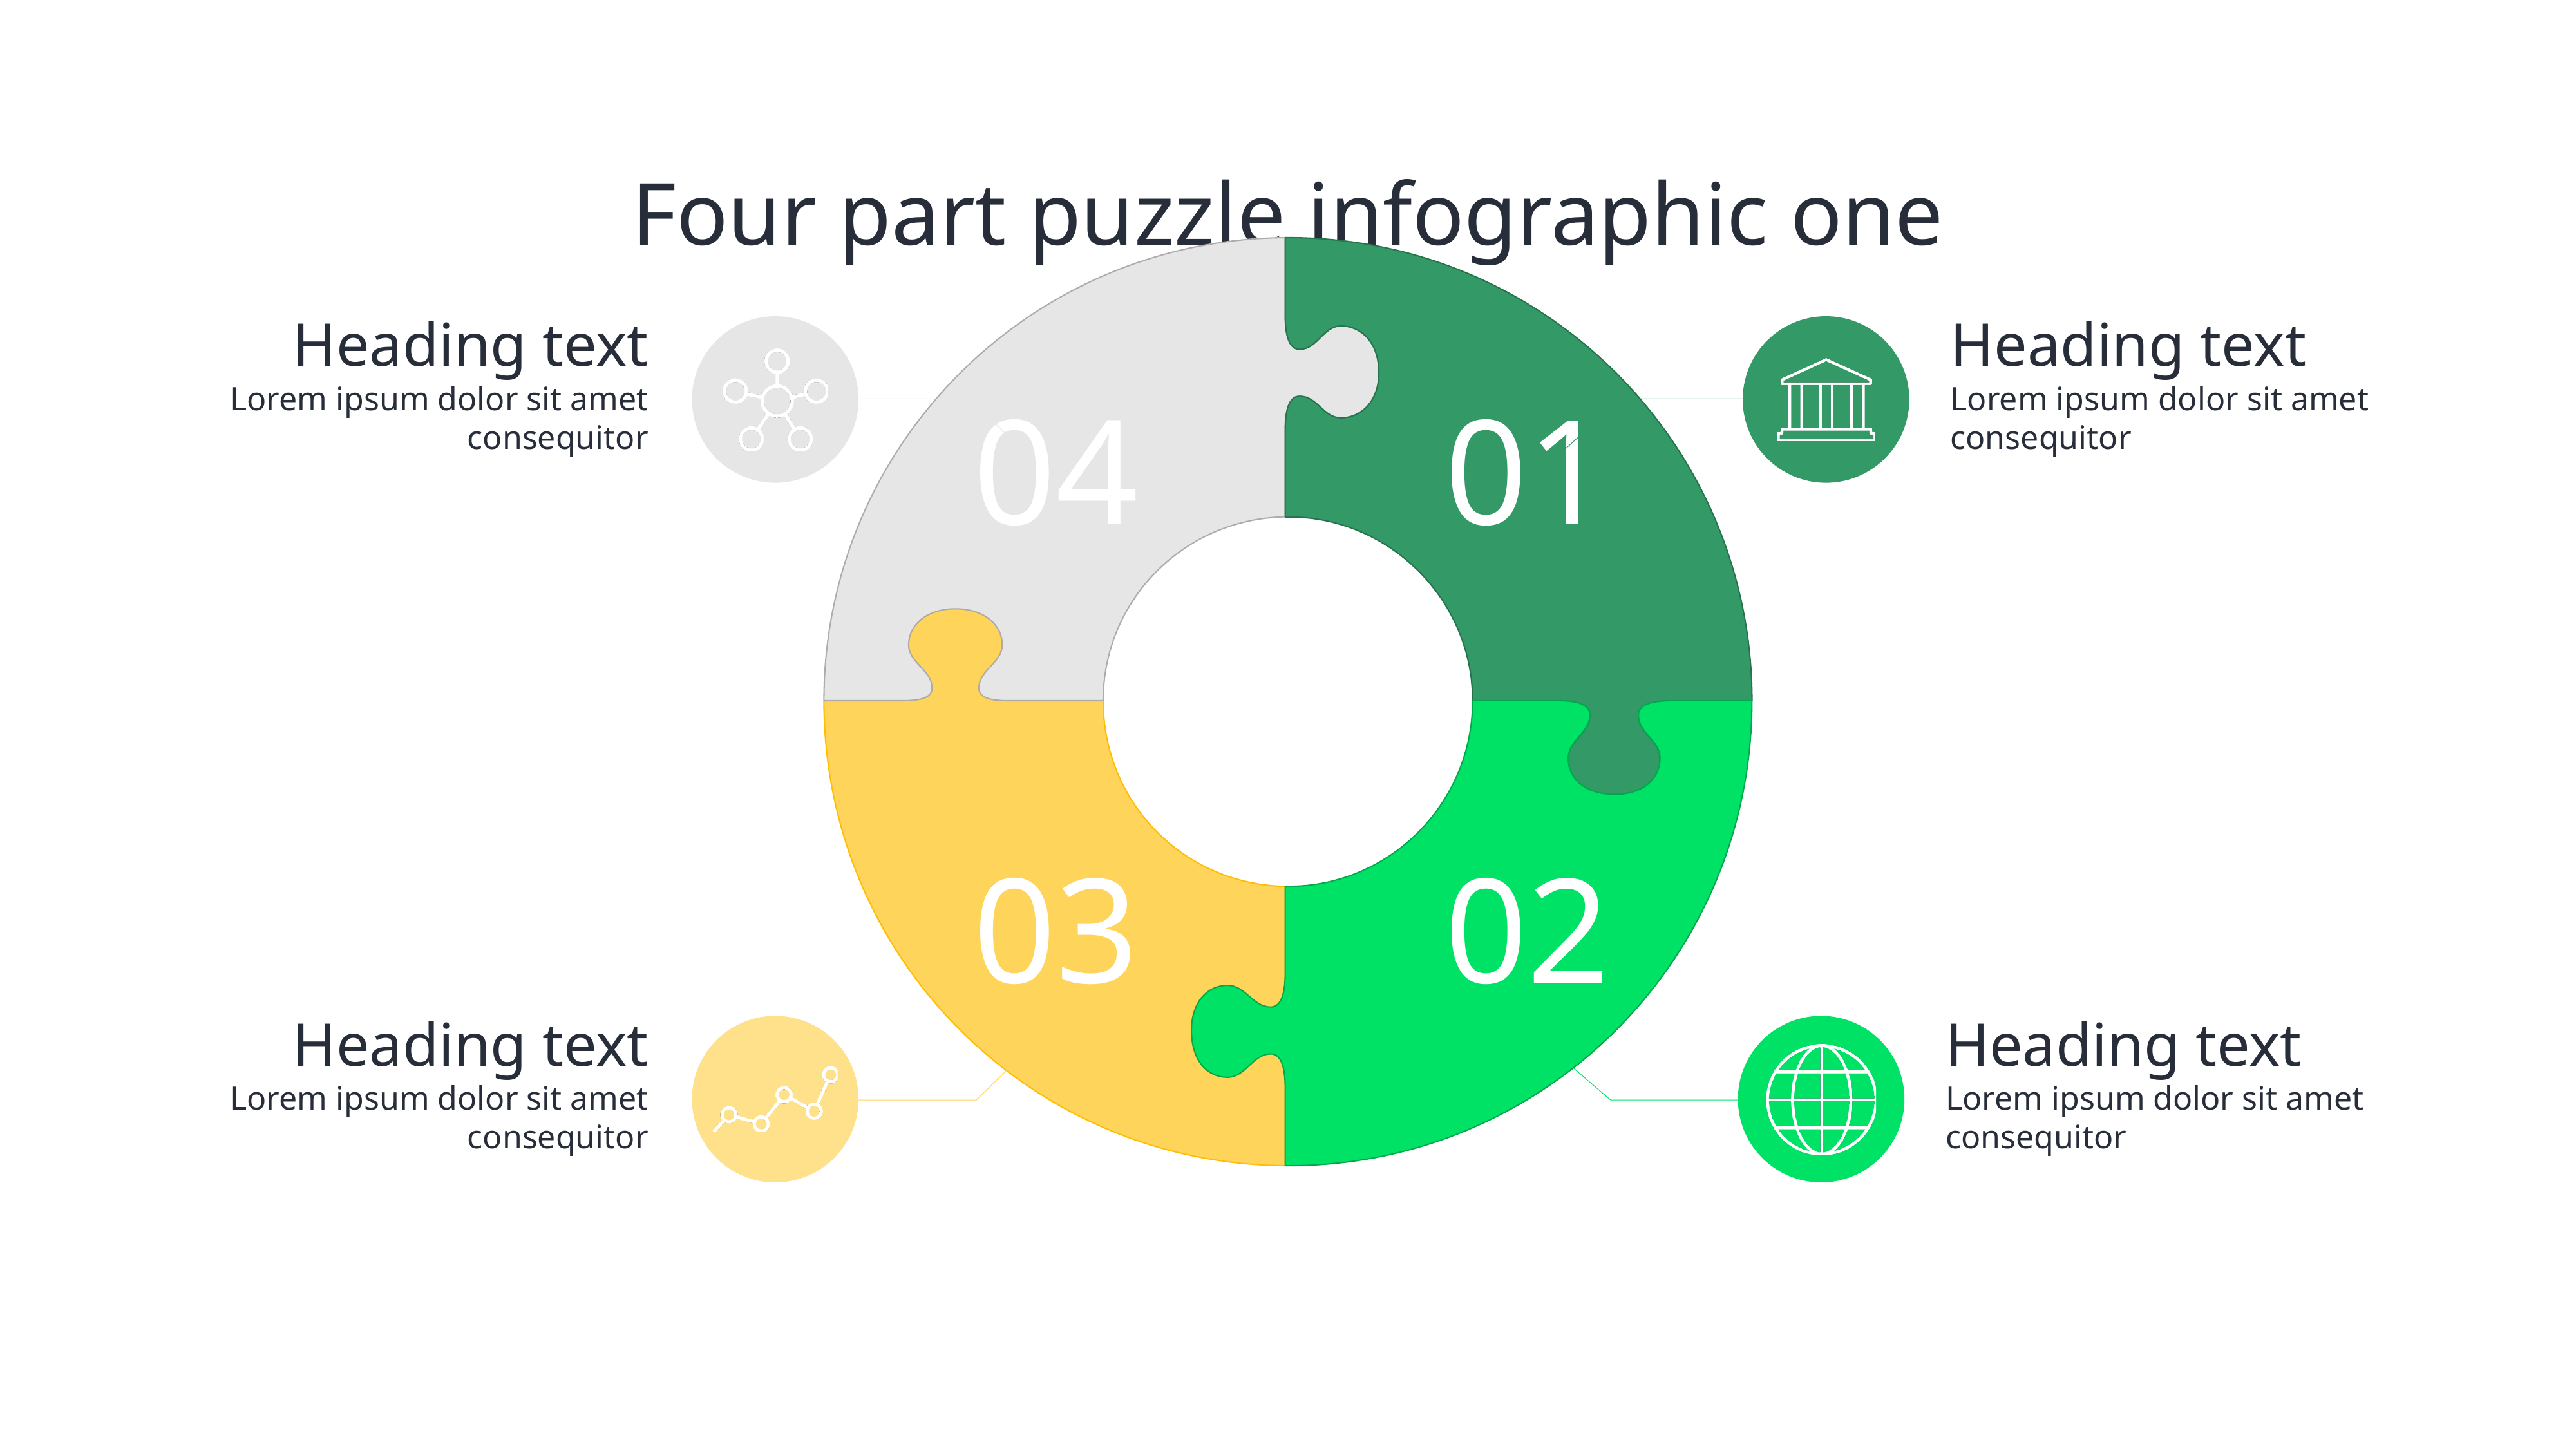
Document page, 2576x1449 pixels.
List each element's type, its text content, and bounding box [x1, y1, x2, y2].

title Four part puzzle infographic one [177, 77, 2399, 357]
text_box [692, 316, 859, 483]
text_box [1743, 316, 1909, 483]
text_box Heading text Lorem ipsum dolor sit amet consequitor [1936, 1002, 2459, 1197]
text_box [1738, 1016, 1905, 1182]
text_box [824, 238, 1752, 1166]
text_box Heading text Lorem ipsum dolor sit amet consequitor [1941, 302, 2464, 497]
text_box Heading text Lorem ipsum dolor sit amet consequitor [135, 302, 658, 497]
text_box Heading text Lorem ipsum dolor sit amet consequitor [135, 1002, 658, 1197]
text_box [692, 1016, 859, 1182]
